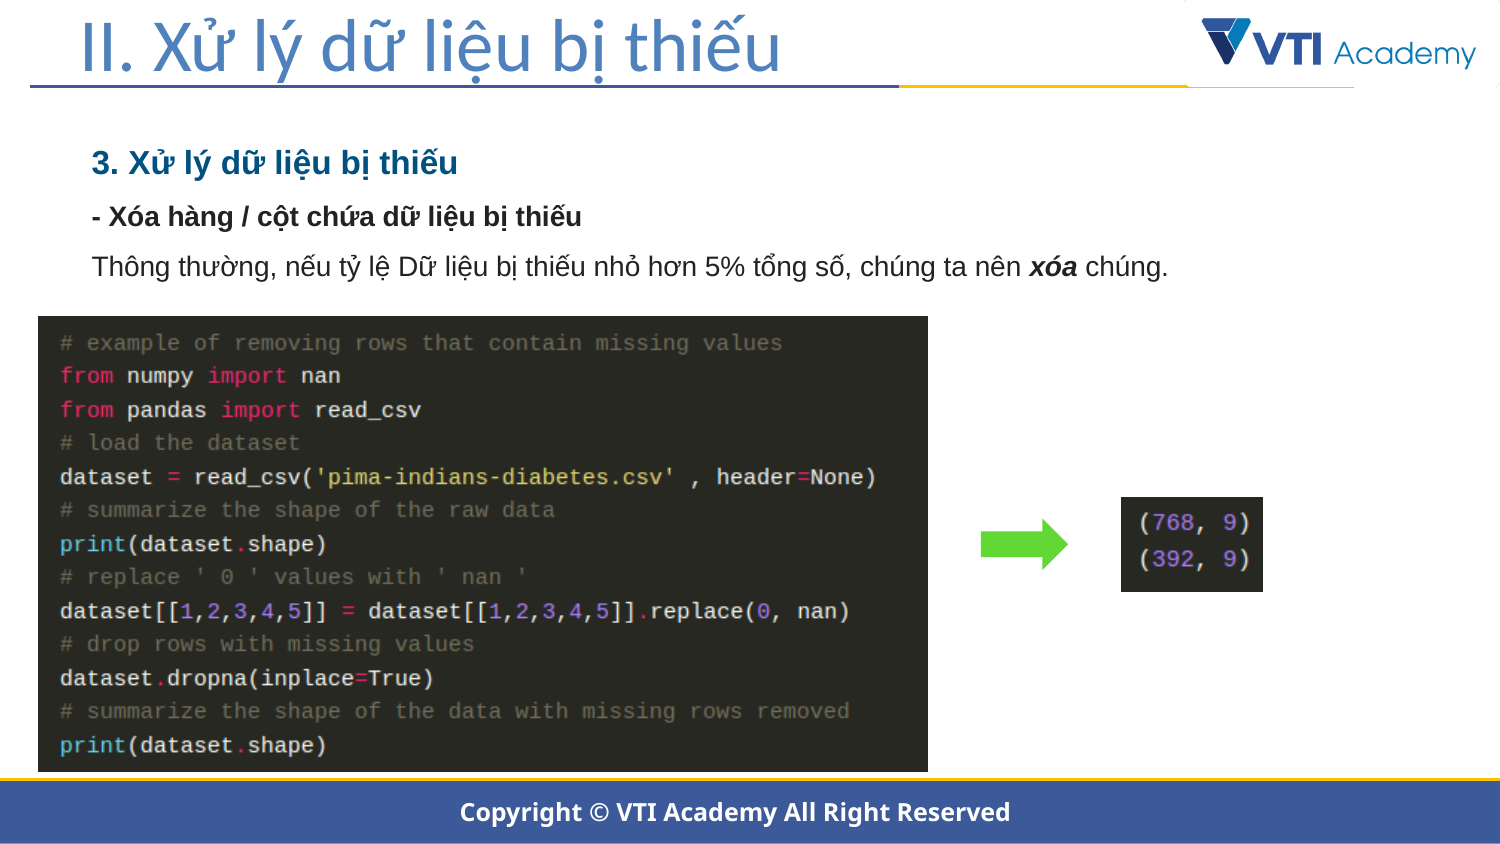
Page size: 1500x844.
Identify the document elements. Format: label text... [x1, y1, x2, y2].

text_box II. Xử lý dữ liệu bị thiếu [73, 9, 1176, 74]
text_box [980, 518, 1069, 571]
picture [38, 316, 928, 772]
picture [1121, 497, 1263, 592]
text_box 3. Xử lý dữ liệu bị thiếu - Xóa hàng / cột chứa dữ liệu bị thiếu Thông thường, nếu tỷ lệ Dữ liệu bị thiếu nhỏ hơn 5% tổng số, chúng ta nên xóa chúng. [76, 106, 1386, 298]
picture [1184, 0, 1500, 87]
